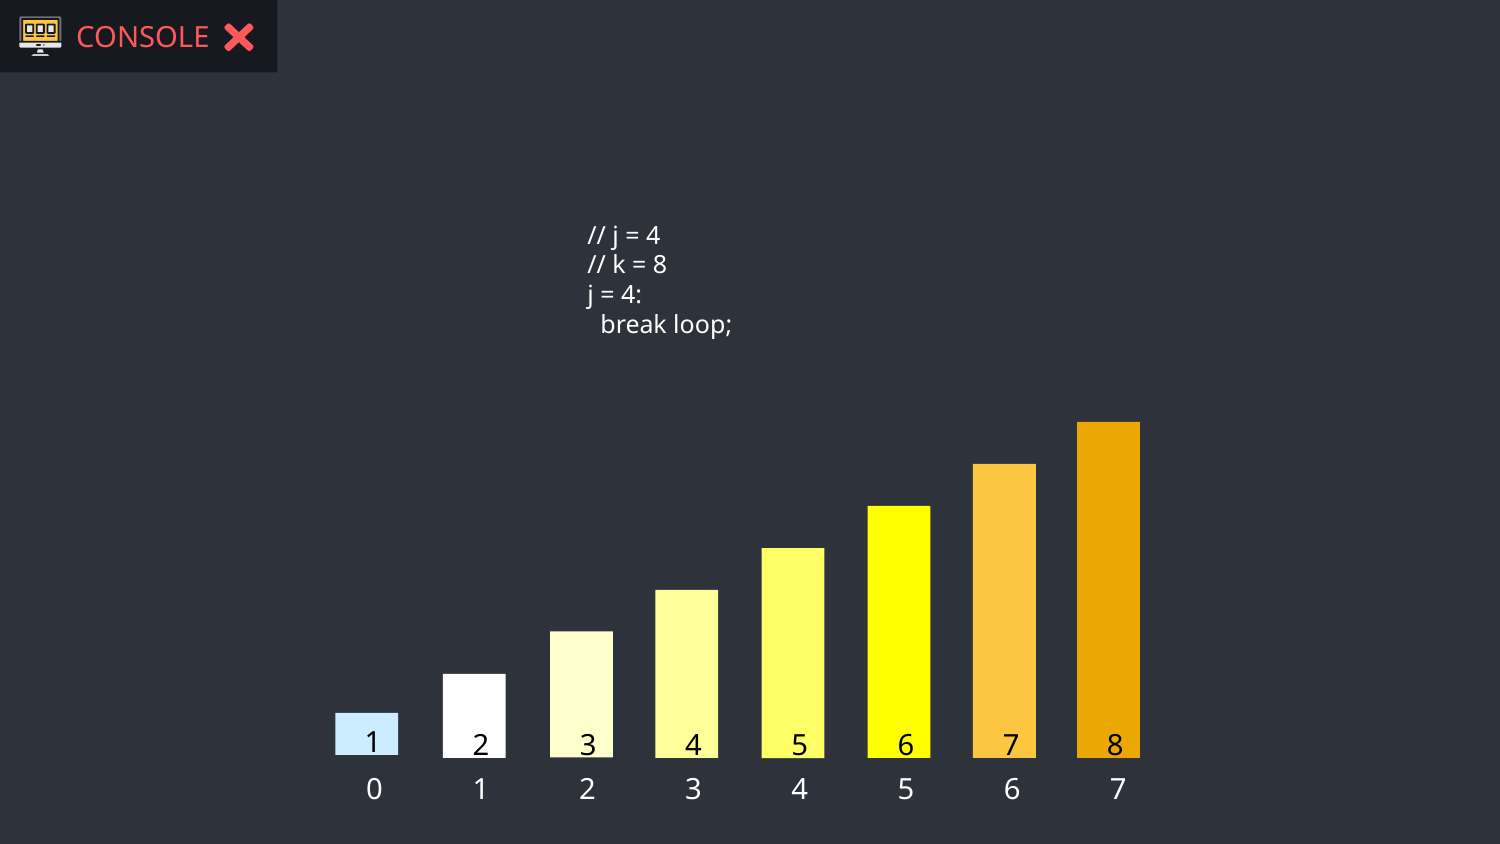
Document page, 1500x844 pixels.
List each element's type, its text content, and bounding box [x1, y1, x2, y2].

text_box 3 [670, 766, 704, 813]
text_box 4 [776, 767, 810, 813]
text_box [442, 673, 506, 759]
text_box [972, 463, 1037, 759]
text_box 2 [564, 766, 598, 813]
text_box 5 [882, 766, 916, 813]
text_box 7 [1095, 767, 1128, 813]
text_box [1076, 421, 1141, 759]
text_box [655, 589, 719, 759]
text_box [335, 712, 399, 755]
text_box 0 [351, 763, 385, 813]
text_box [0, 0, 278, 73]
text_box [761, 547, 825, 759]
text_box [549, 631, 614, 758]
text_box 6 [988, 767, 1022, 813]
text_box 1 [457, 766, 491, 813]
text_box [867, 505, 931, 759]
text_box // j = 4 // k = 8 j = 4: break loop; [571, 145, 945, 443]
